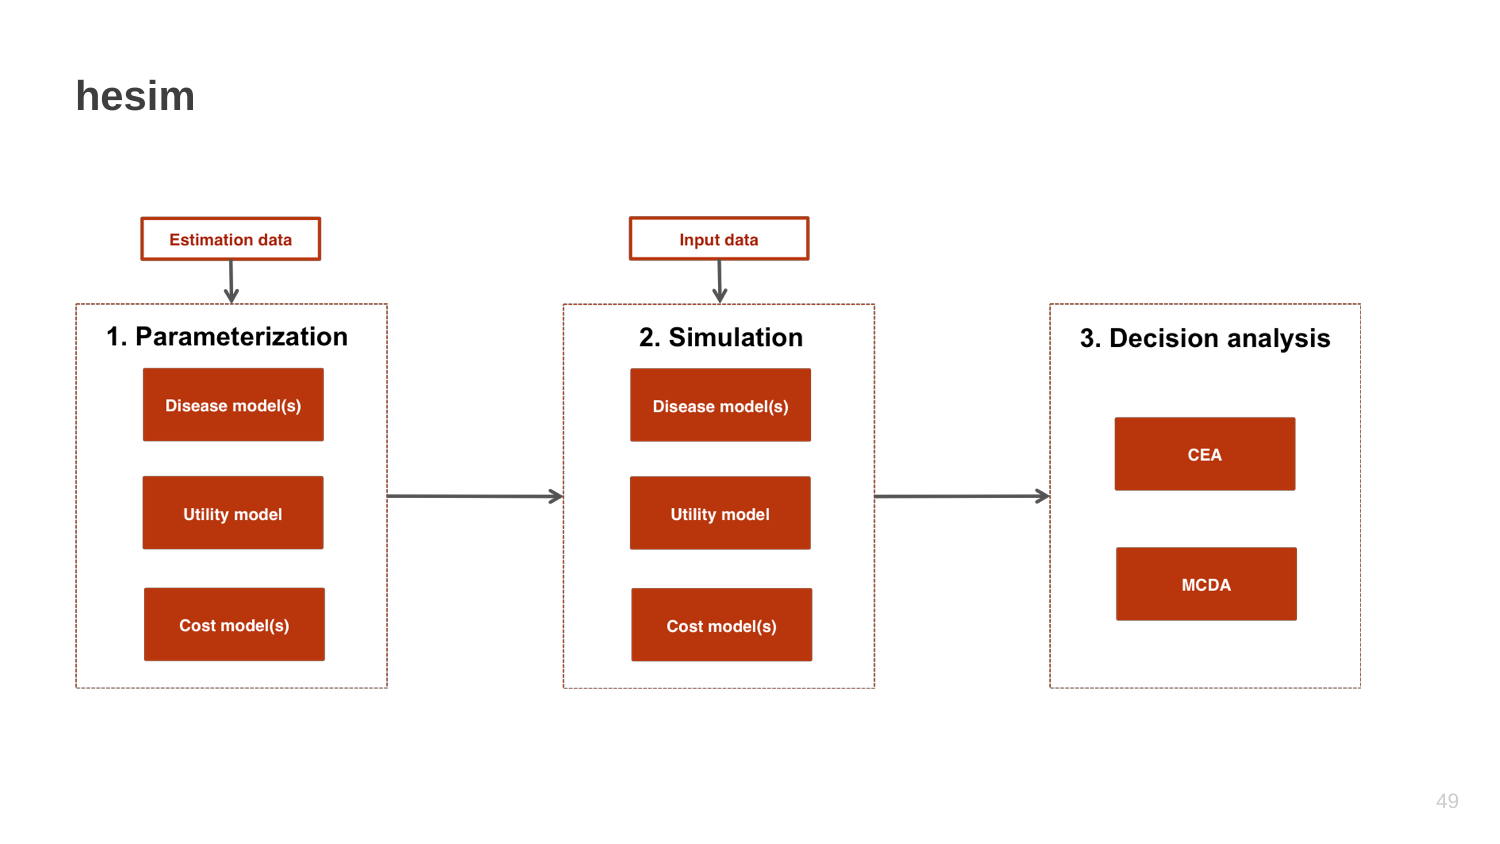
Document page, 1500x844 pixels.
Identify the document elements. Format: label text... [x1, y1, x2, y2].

title hesim [75, 0, 1325, 188]
slide_number 48 [1393, 777, 1475, 823]
picture [74, 215, 1361, 690]
